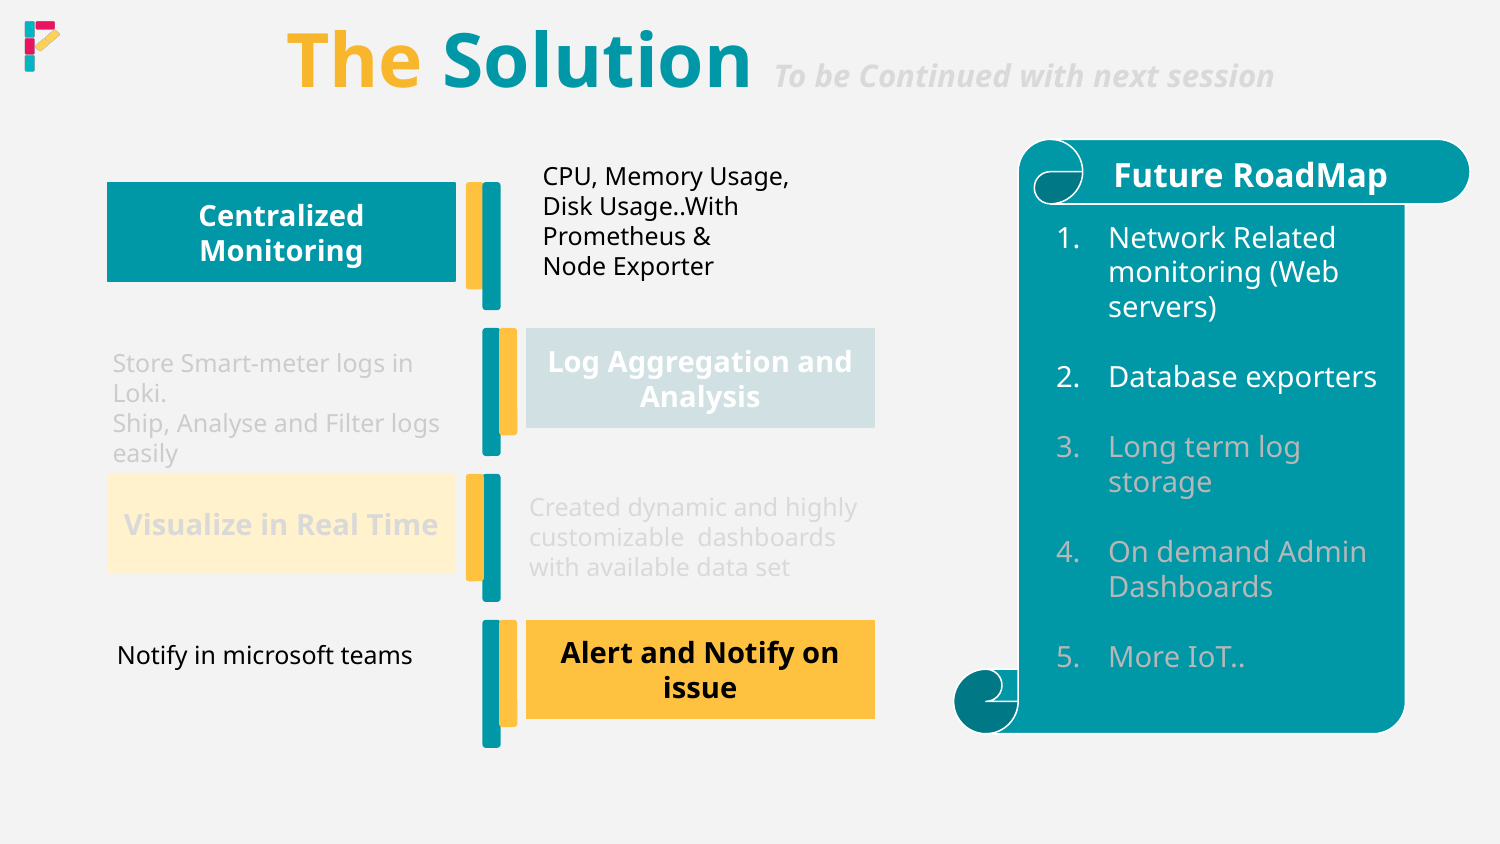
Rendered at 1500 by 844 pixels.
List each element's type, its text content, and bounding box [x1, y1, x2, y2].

text_box [483, 328, 500, 456]
text_box Centralized Monitoring [107, 182, 456, 281]
text_box Log Aggregation and Analysis [526, 328, 875, 427]
title The Solution To be Continued with next session [10, 0, 1500, 107]
text_box Created dynamic and highly customizable dashboards with available data set [514, 476, 895, 575]
text_box [483, 474, 500, 602]
picture [12, 16, 74, 78]
text_box [483, 620, 500, 748]
text_box Alert and Notify on issue [526, 620, 875, 719]
text_box [466, 474, 484, 581]
text_box [466, 182, 483, 289]
text_box [499, 328, 517, 435]
text_box [499, 620, 517, 727]
text_box [118, 503, 467, 586]
text_box Future RoadMap [1086, 139, 1416, 193]
text_box [483, 182, 500, 310]
text_box Visualize in Real Time [107, 474, 456, 573]
text_box Notify in microsoft teams [101, 624, 462, 723]
text_box CPU, Memory Usage, Disk Usage..With Prometheus & Node Exporter [527, 186, 898, 285]
text_box Network Related monitoring (Web servers) Database exporters Long term log storage On demand Admin Dashboards More IoT.. [953, 139, 1471, 734]
text_box Store Smart-meter logs in Loki. Ship, Analyse and Filter logs easily [97, 332, 457, 431]
